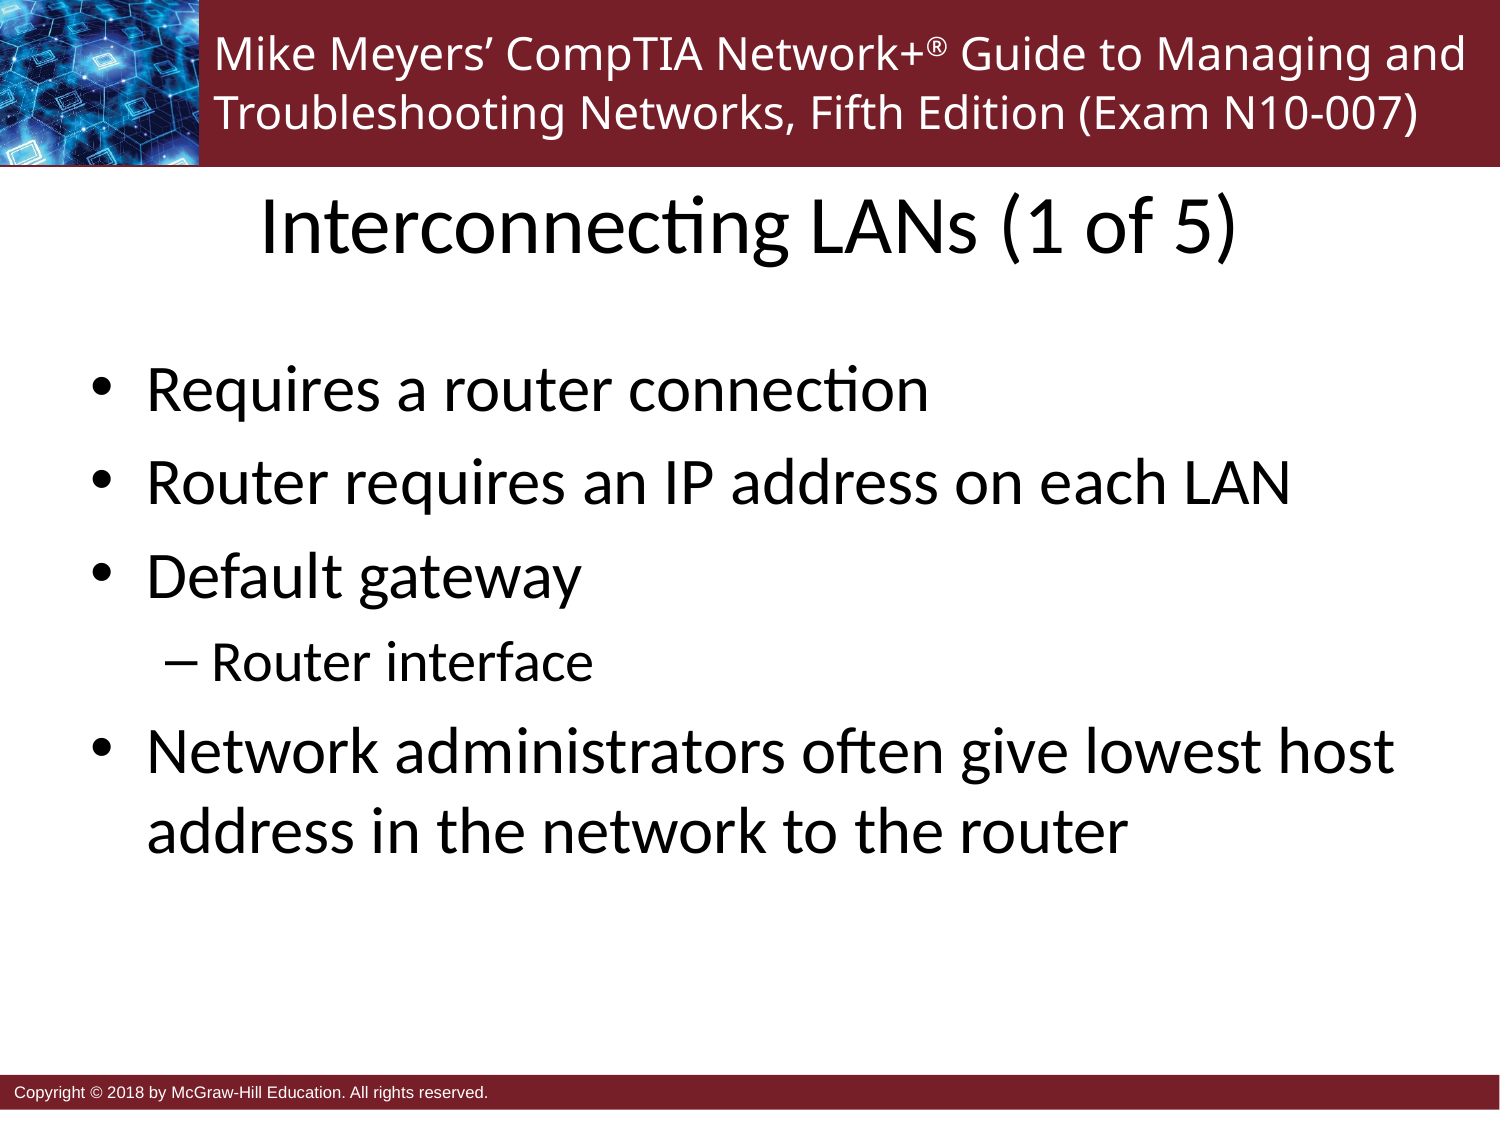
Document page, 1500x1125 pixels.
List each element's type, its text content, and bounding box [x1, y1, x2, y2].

picture [0, 0, 199, 165]
title Interconnecting LANs (1 of 5) [75, 162, 1425, 288]
list Requires a router connection Router requires an IP address on each LAN Default gateway Router interface Network administrators often give lowest host address in the network to the router [75, 337, 1425, 1088]
